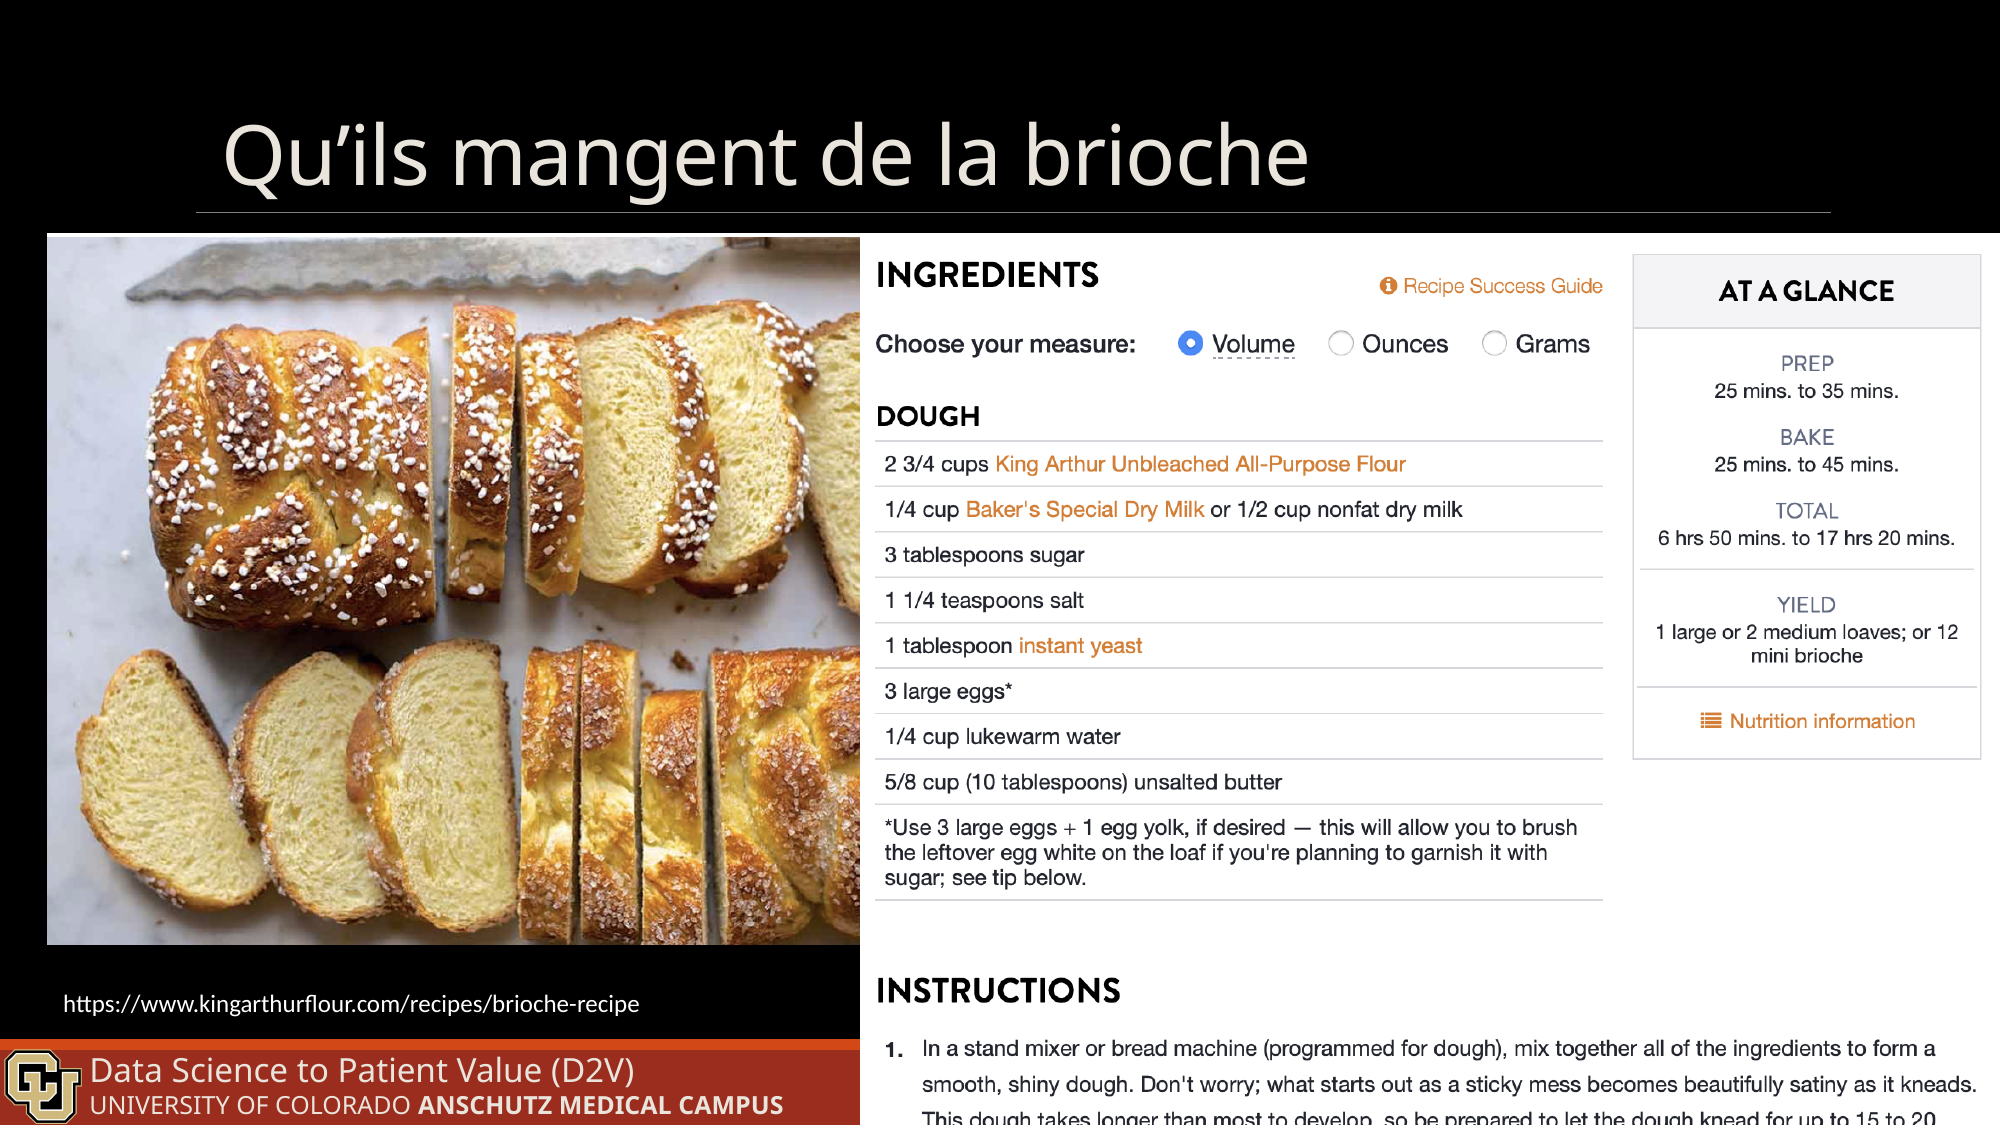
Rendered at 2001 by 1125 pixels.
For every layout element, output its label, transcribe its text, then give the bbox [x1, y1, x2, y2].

picture [4, 1049, 90, 1124]
text_box https://www.kingarthurflour.com/recipes/brioche-recipe [48, 967, 857, 1038]
text_box Data Science to Patient Value (D2V) UNIVERSITY OF COLORADO ANSCHUTZ MEDICAL CAMPUS [74, 1042, 857, 1125]
picture [46, 232, 2000, 1125]
title Qu’ils mangent de la brioche [206, 64, 1857, 211]
